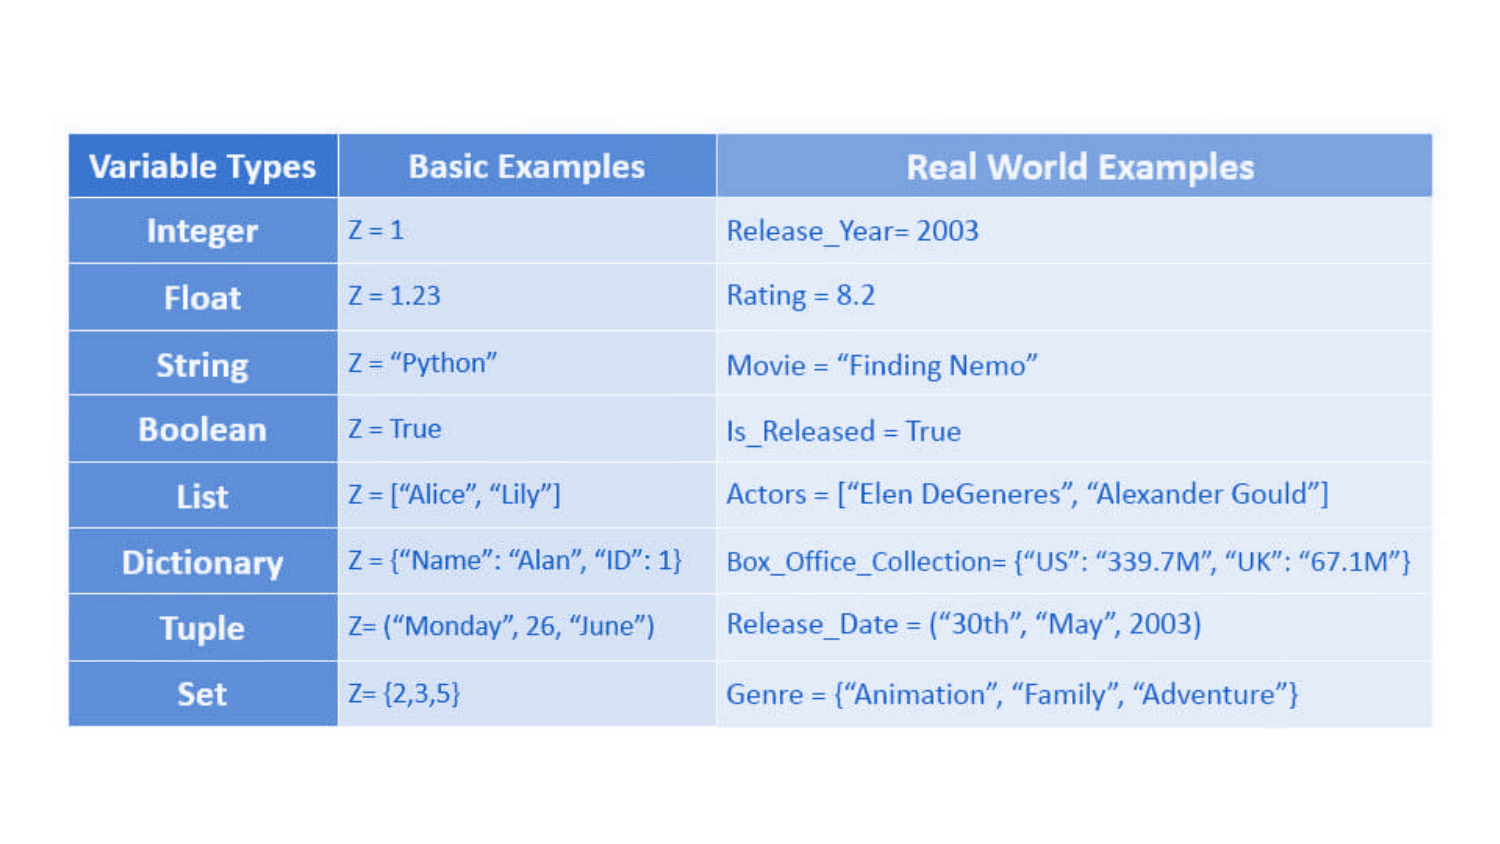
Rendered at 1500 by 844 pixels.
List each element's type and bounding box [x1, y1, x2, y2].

picture [52, 114, 1448, 730]
